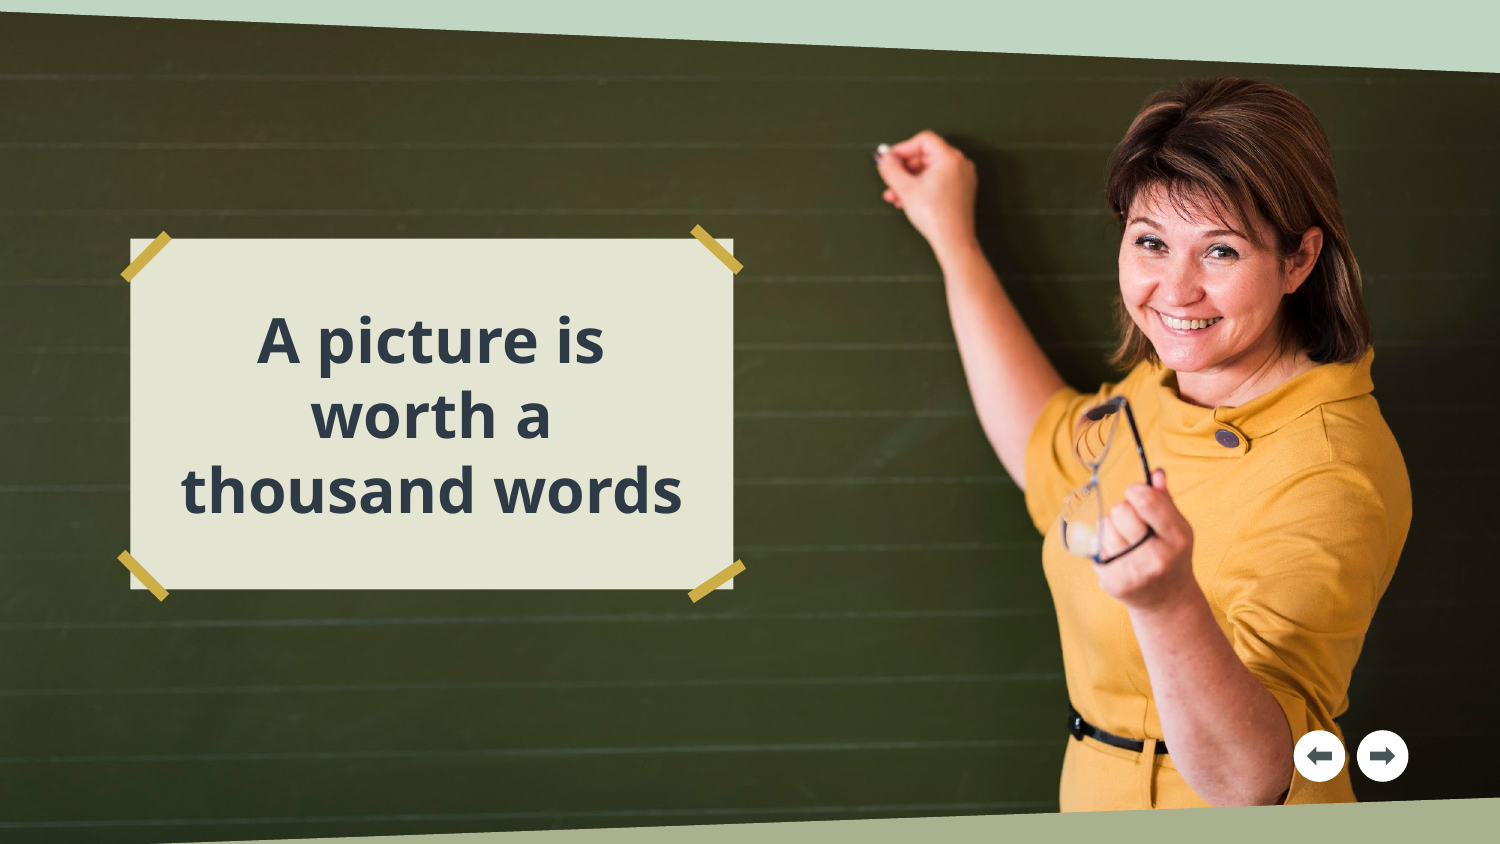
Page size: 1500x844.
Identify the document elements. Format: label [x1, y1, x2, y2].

text_box [1370, 746, 1396, 766]
text_box [1356, 730, 1409, 782]
text_box [117, 223, 747, 604]
picture [0, 12, 1500, 844]
text_box [1293, 730, 1346, 782]
text_box [1306, 746, 1332, 766]
